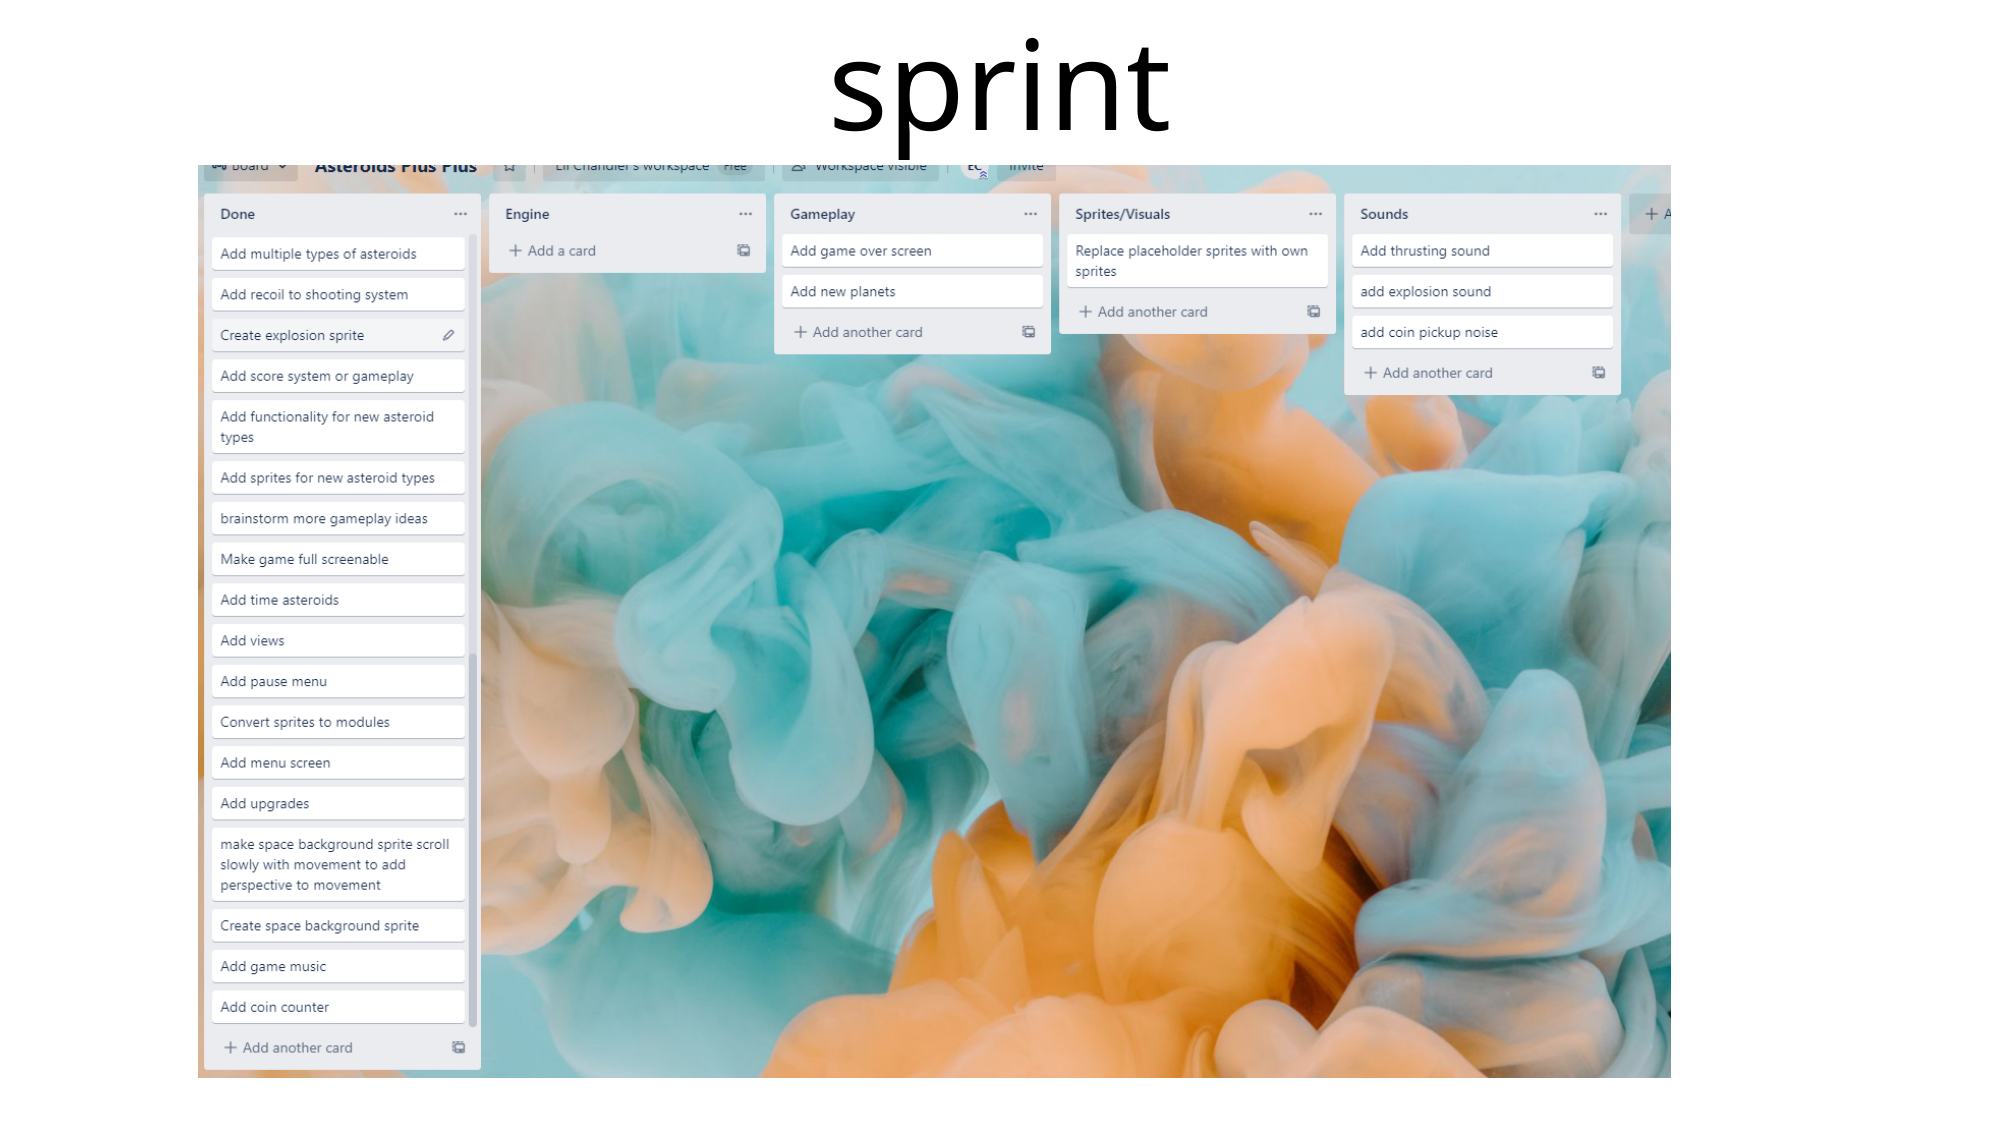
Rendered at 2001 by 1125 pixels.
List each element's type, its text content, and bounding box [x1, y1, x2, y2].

title KANBAN Board at end of the sprint [0, 0, 2000, 166]
picture [198, 165, 1671, 1078]
